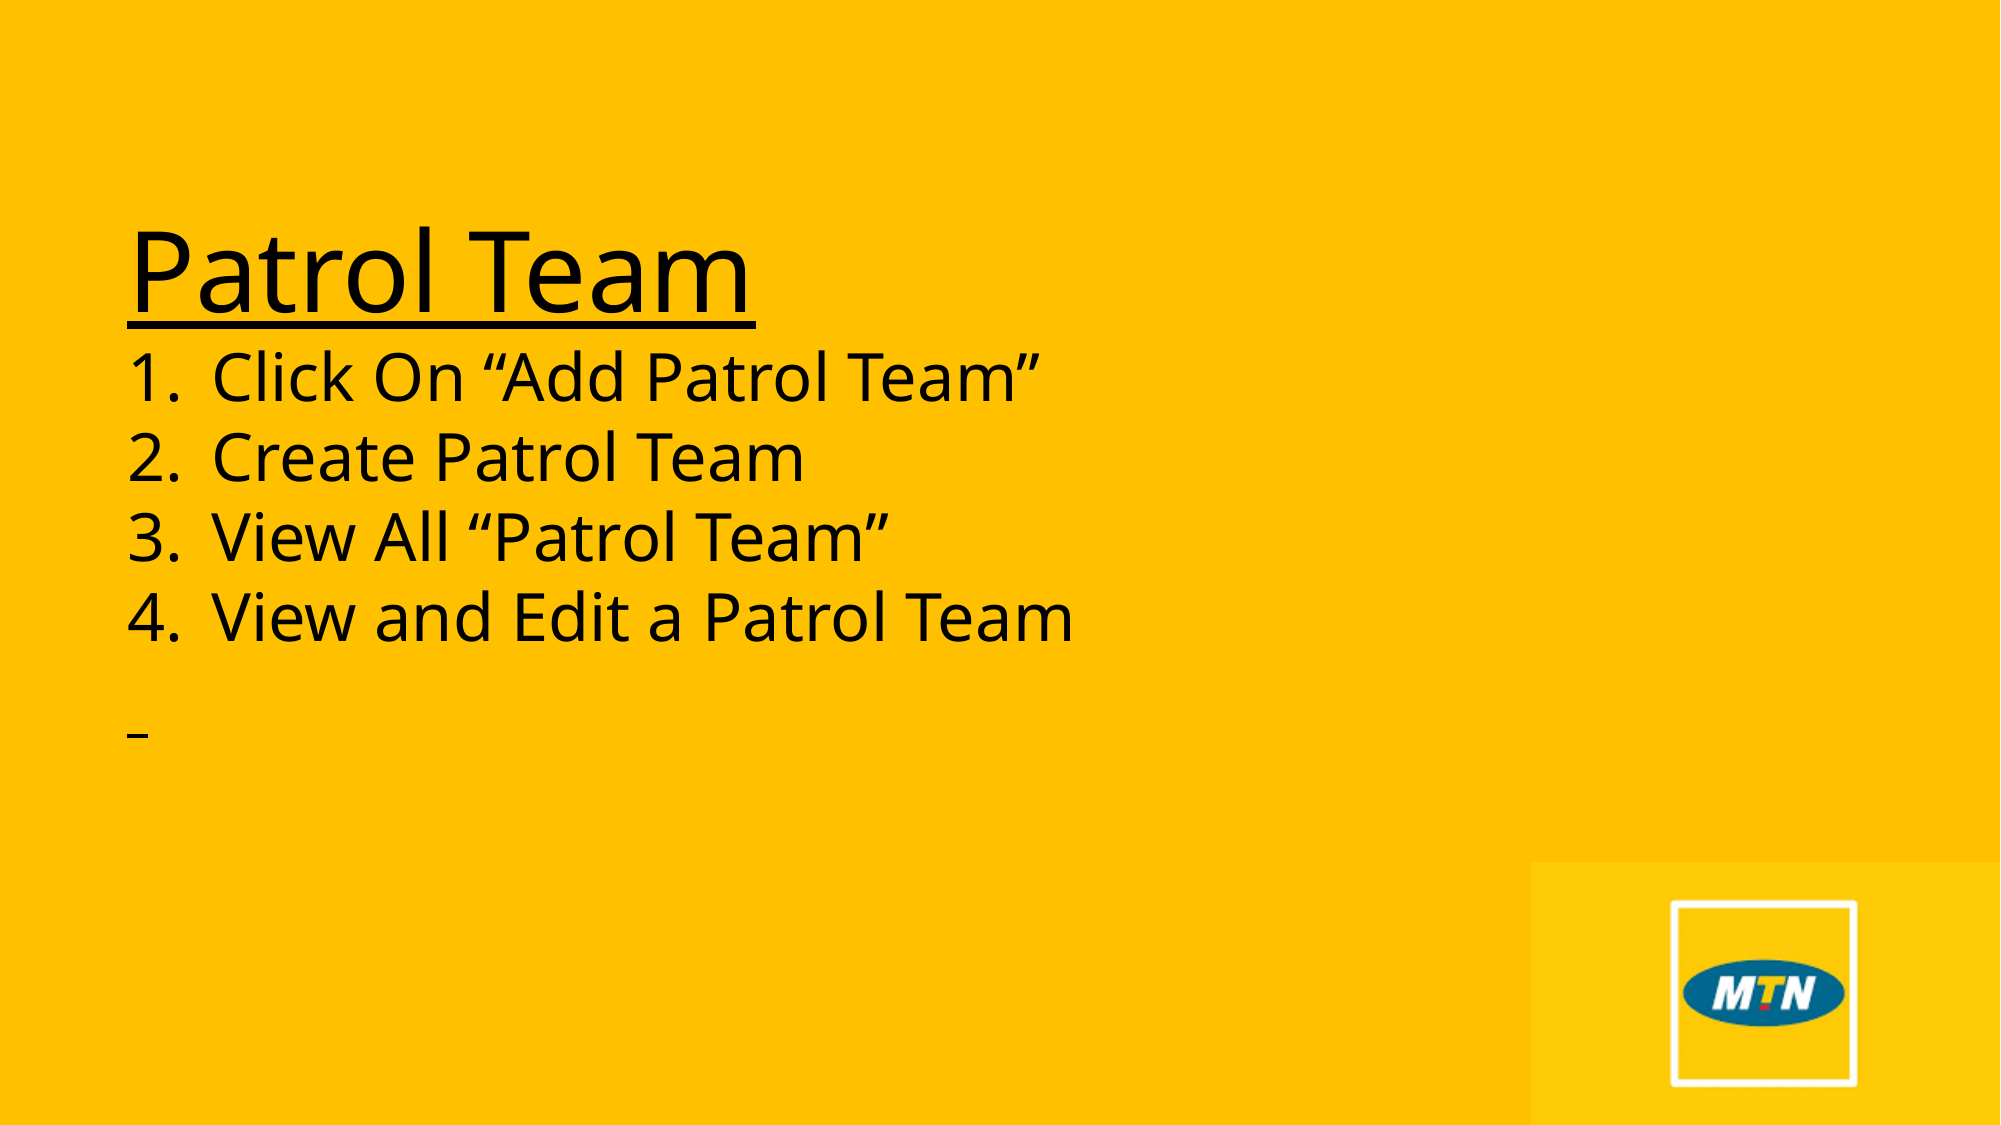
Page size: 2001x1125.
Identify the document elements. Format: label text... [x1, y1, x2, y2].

text_box Patrol Team Click On “Add Patrol Team” Create Patrol Team View All “Patrol Team” View and Edit a Patrol Team [112, 192, 1431, 753]
picture [1530, 862, 2000, 1125]
